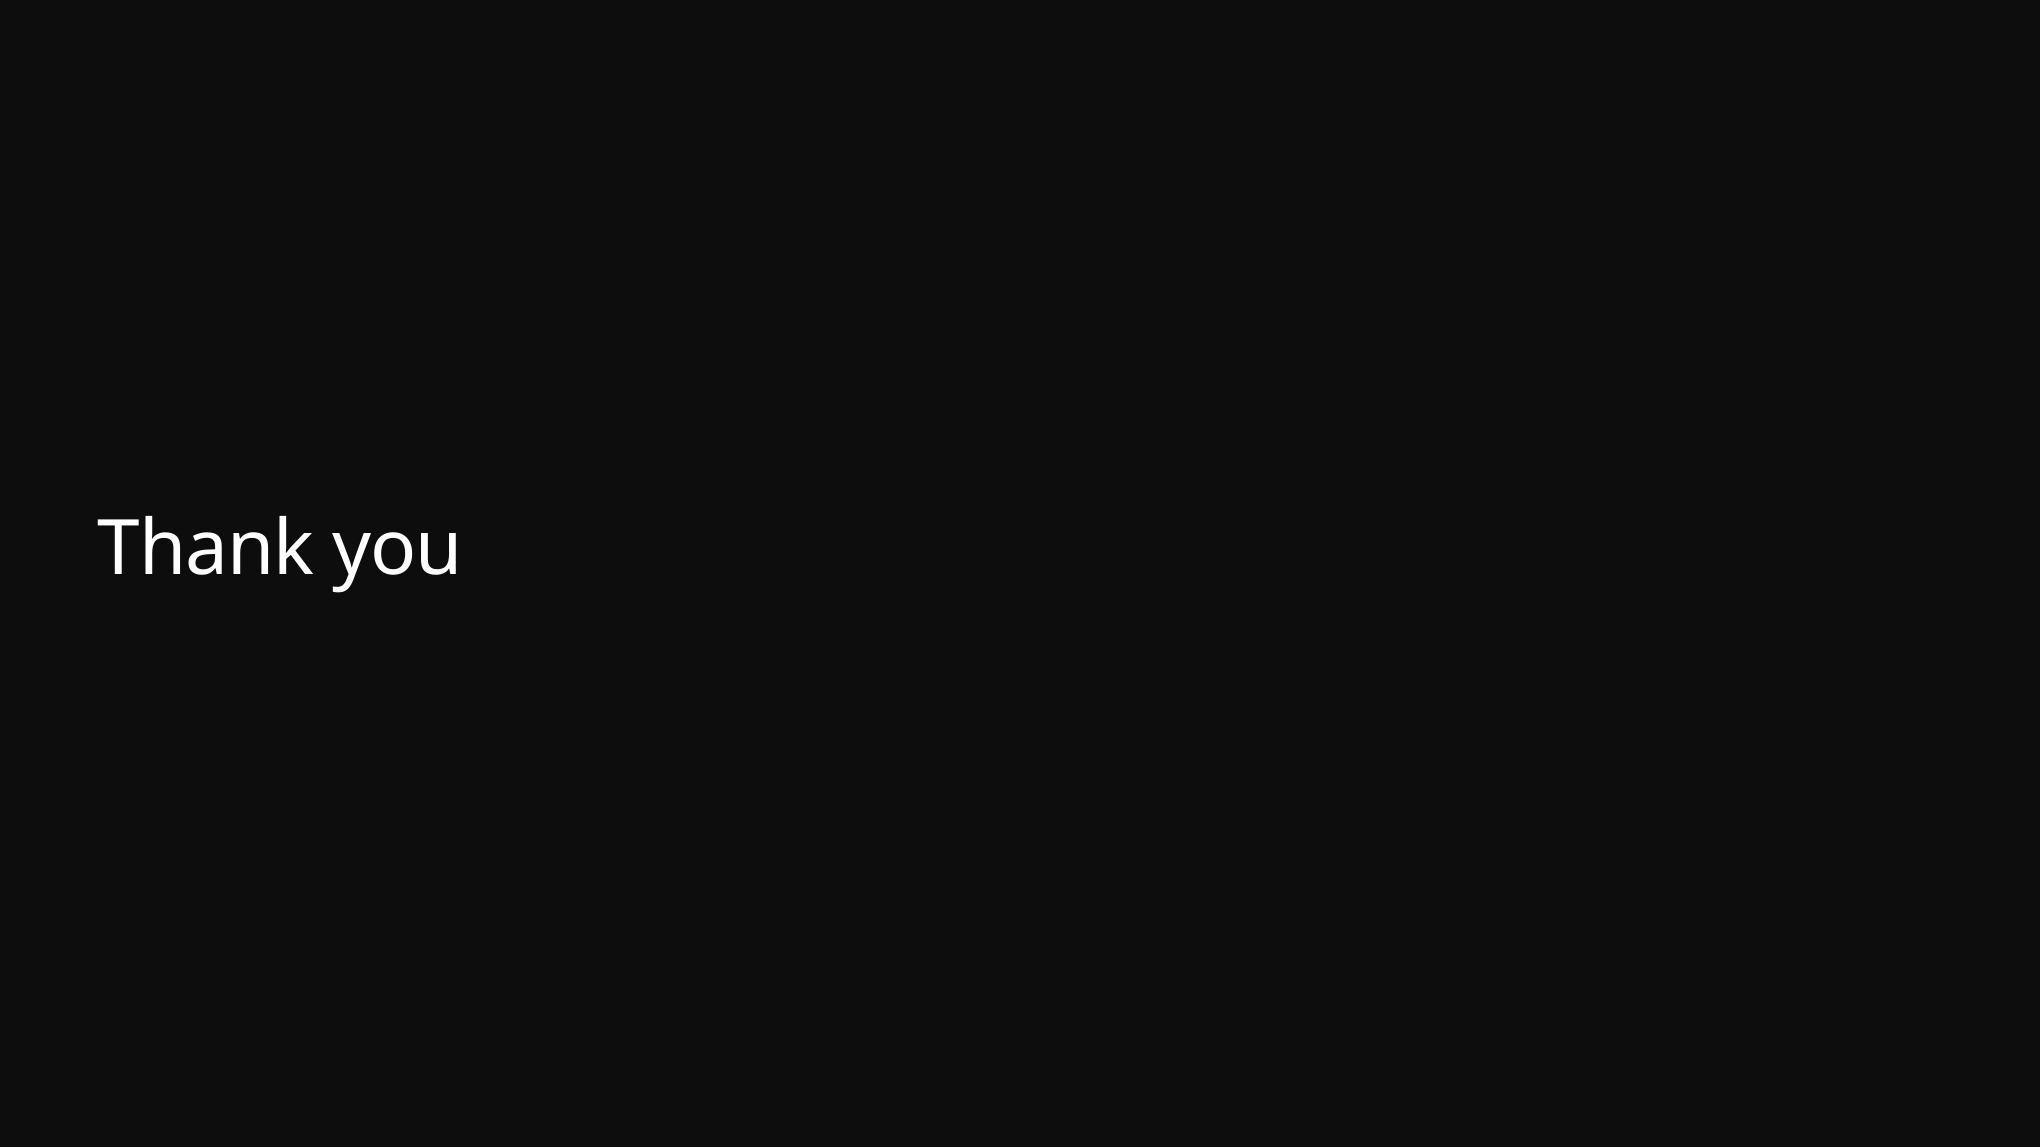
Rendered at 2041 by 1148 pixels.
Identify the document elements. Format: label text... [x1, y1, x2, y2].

title Thank you [97, 507, 1628, 592]
